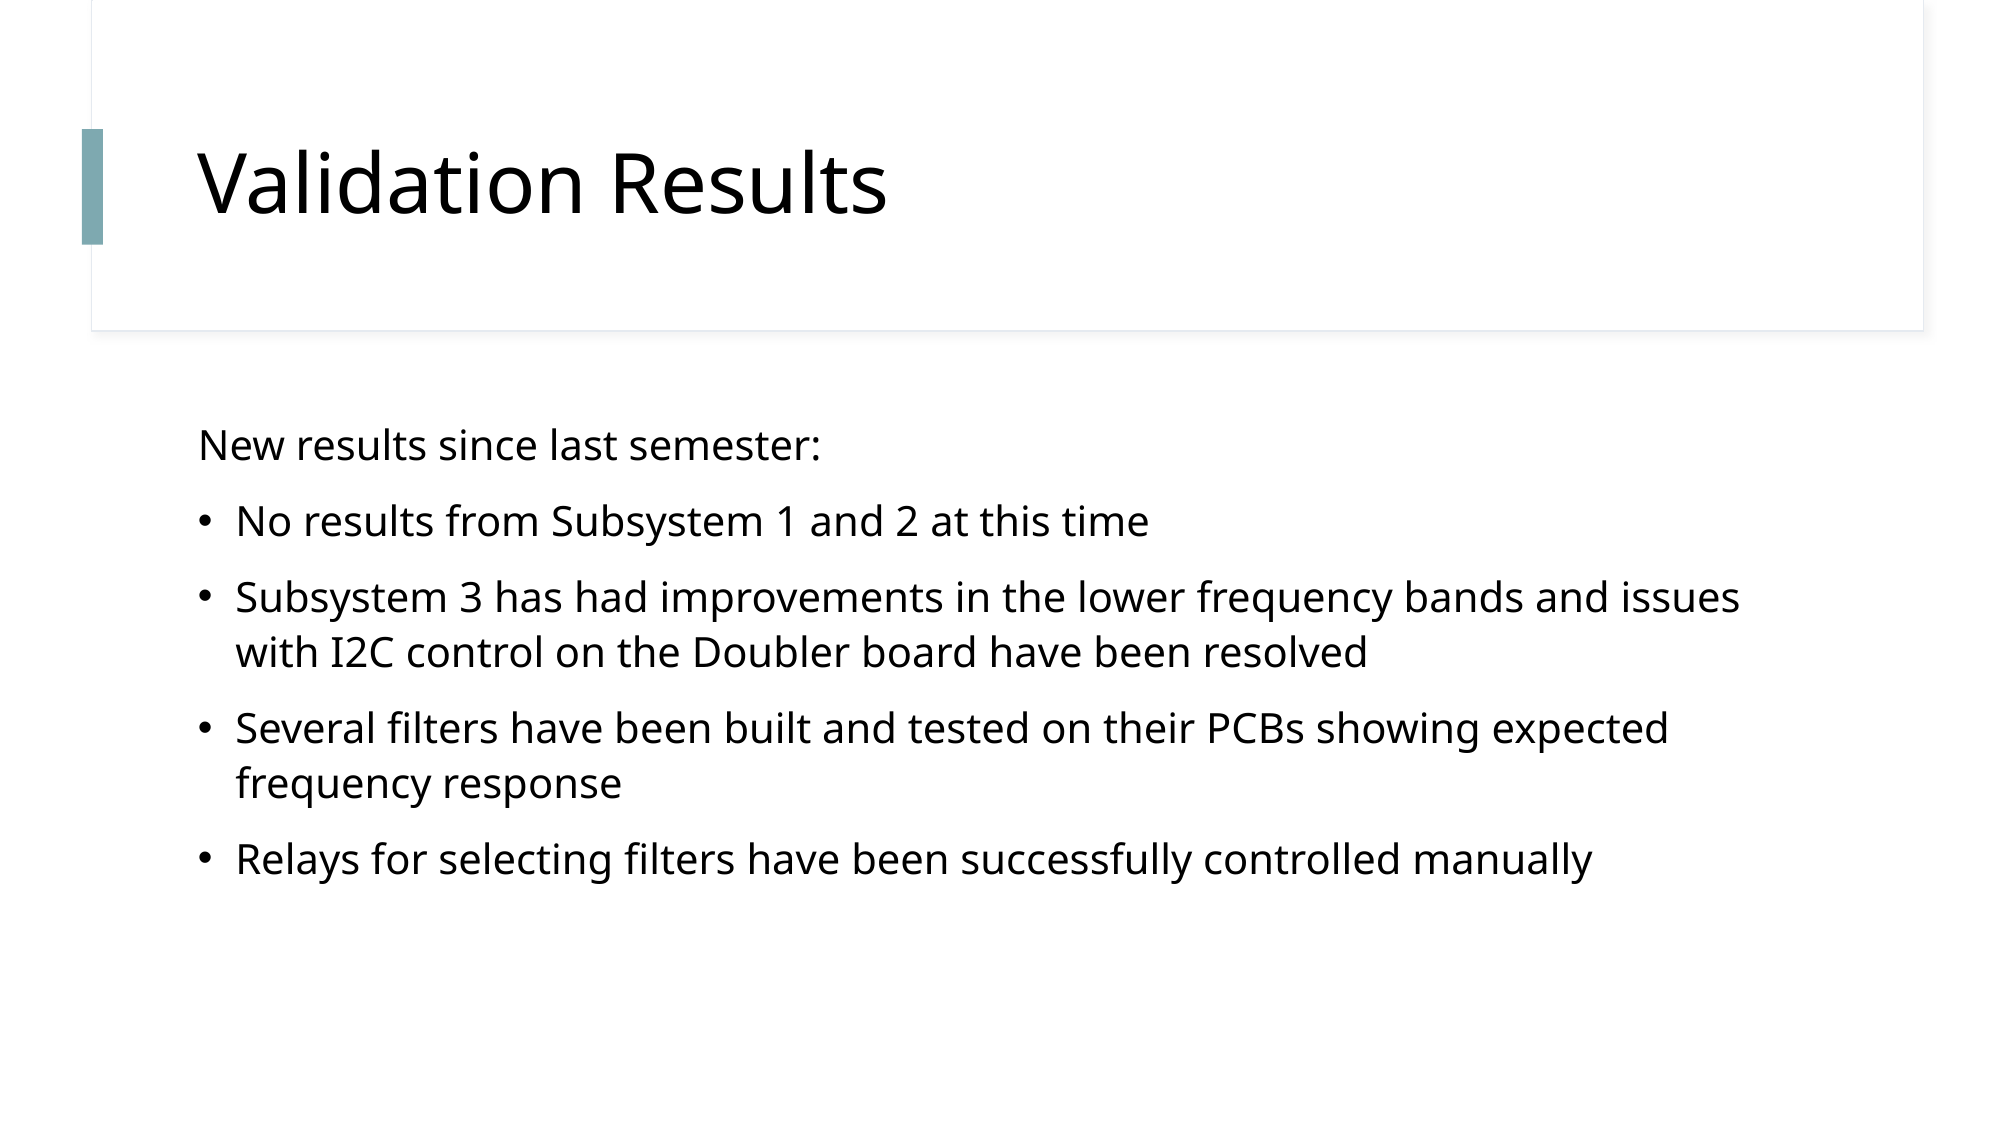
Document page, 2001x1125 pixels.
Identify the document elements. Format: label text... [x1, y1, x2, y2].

title Validation Results [183, 90, 1851, 284]
list New results since last semester: No results from Subsystem 1 and 2 at this time Subsystem 3 has had improvements in the lower frequency bands and issues with I2C control on the Doubler board have been resolved Several filters have been built and tested on their PCBs showing expected frequency response Relays for selecting filters have been successfully controlled manually [183, 406, 1851, 1013]
